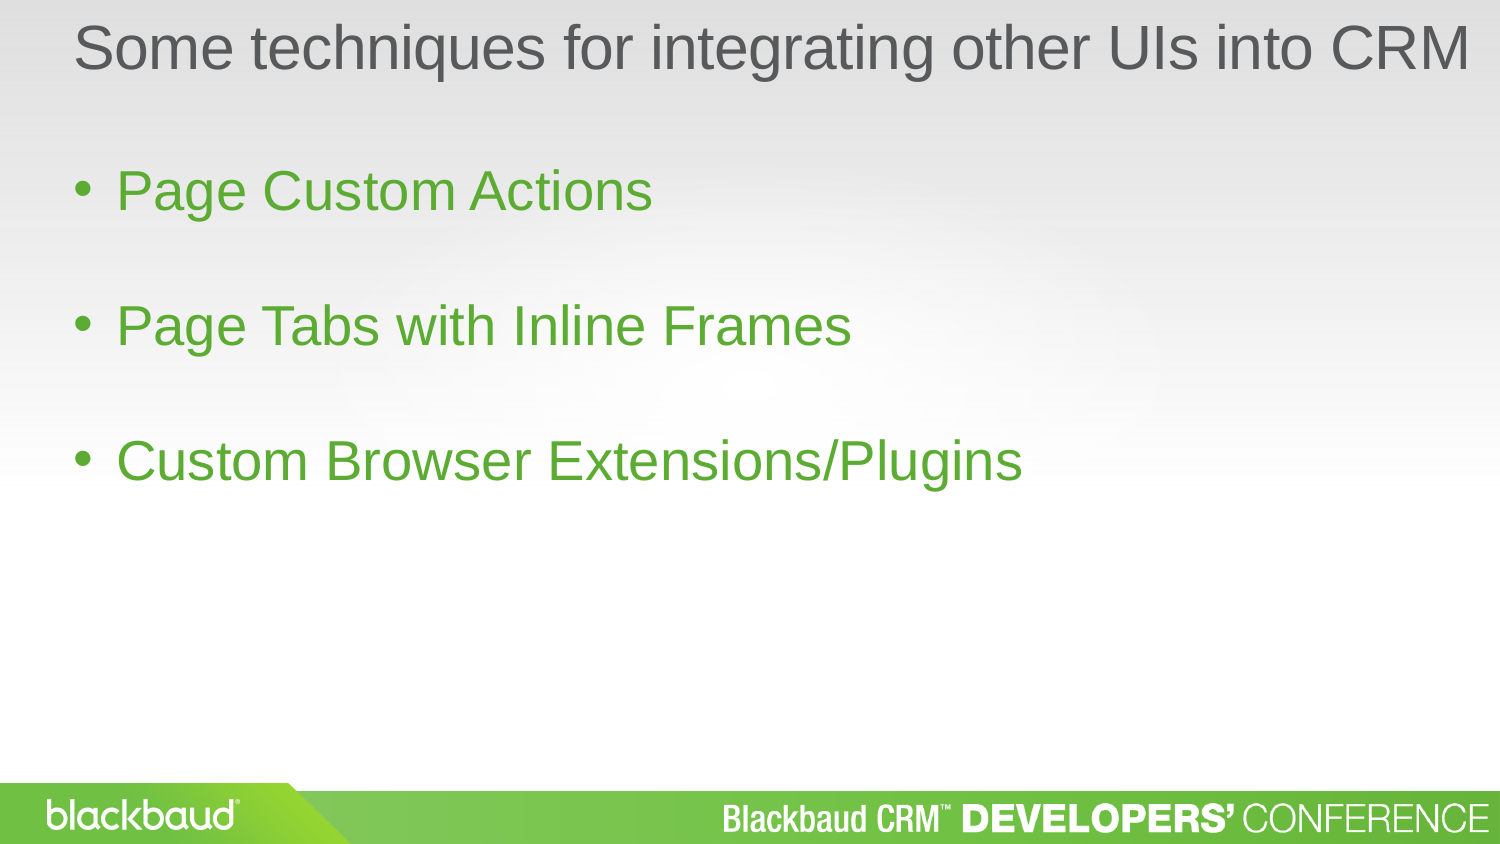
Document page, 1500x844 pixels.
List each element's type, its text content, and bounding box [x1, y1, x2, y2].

text_box Some techniques for integrating other UIs into CRM [59, 0, 1500, 90]
picture [0, 0, 1500, 844]
text_box Page Custom Actions Page Tabs with Inline Frames Custom Browser Extensions/Plugins [59, 79, 1455, 635]
